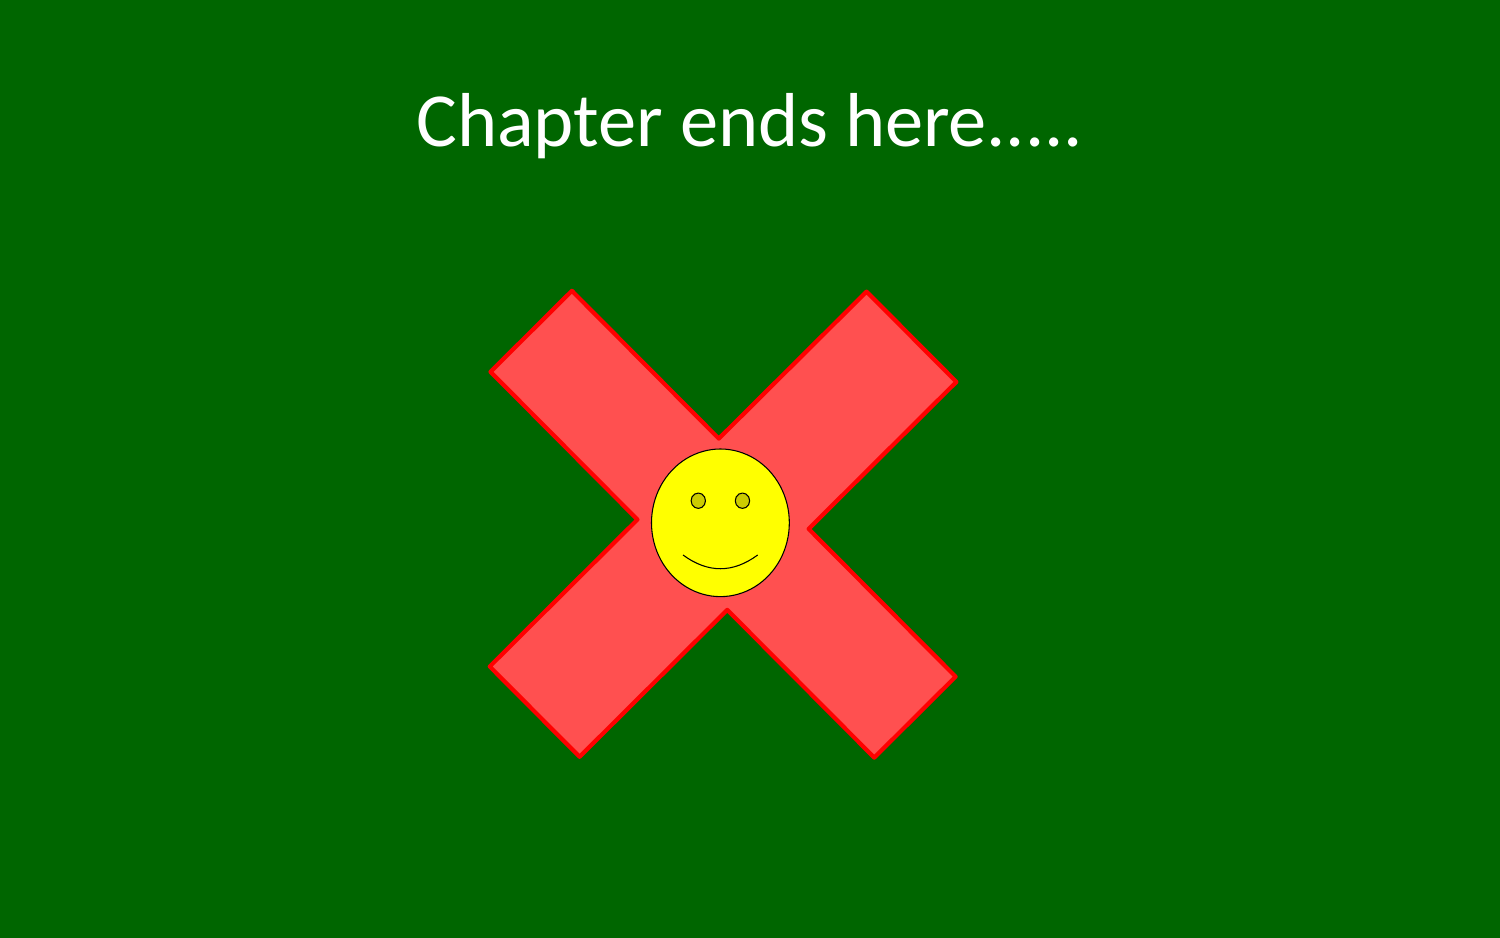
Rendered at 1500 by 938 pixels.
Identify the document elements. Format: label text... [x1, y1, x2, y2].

text_box [649, 446, 792, 599]
text_box [487, 288, 959, 760]
title Chapter ends here..... [75, 37, 1425, 194]
